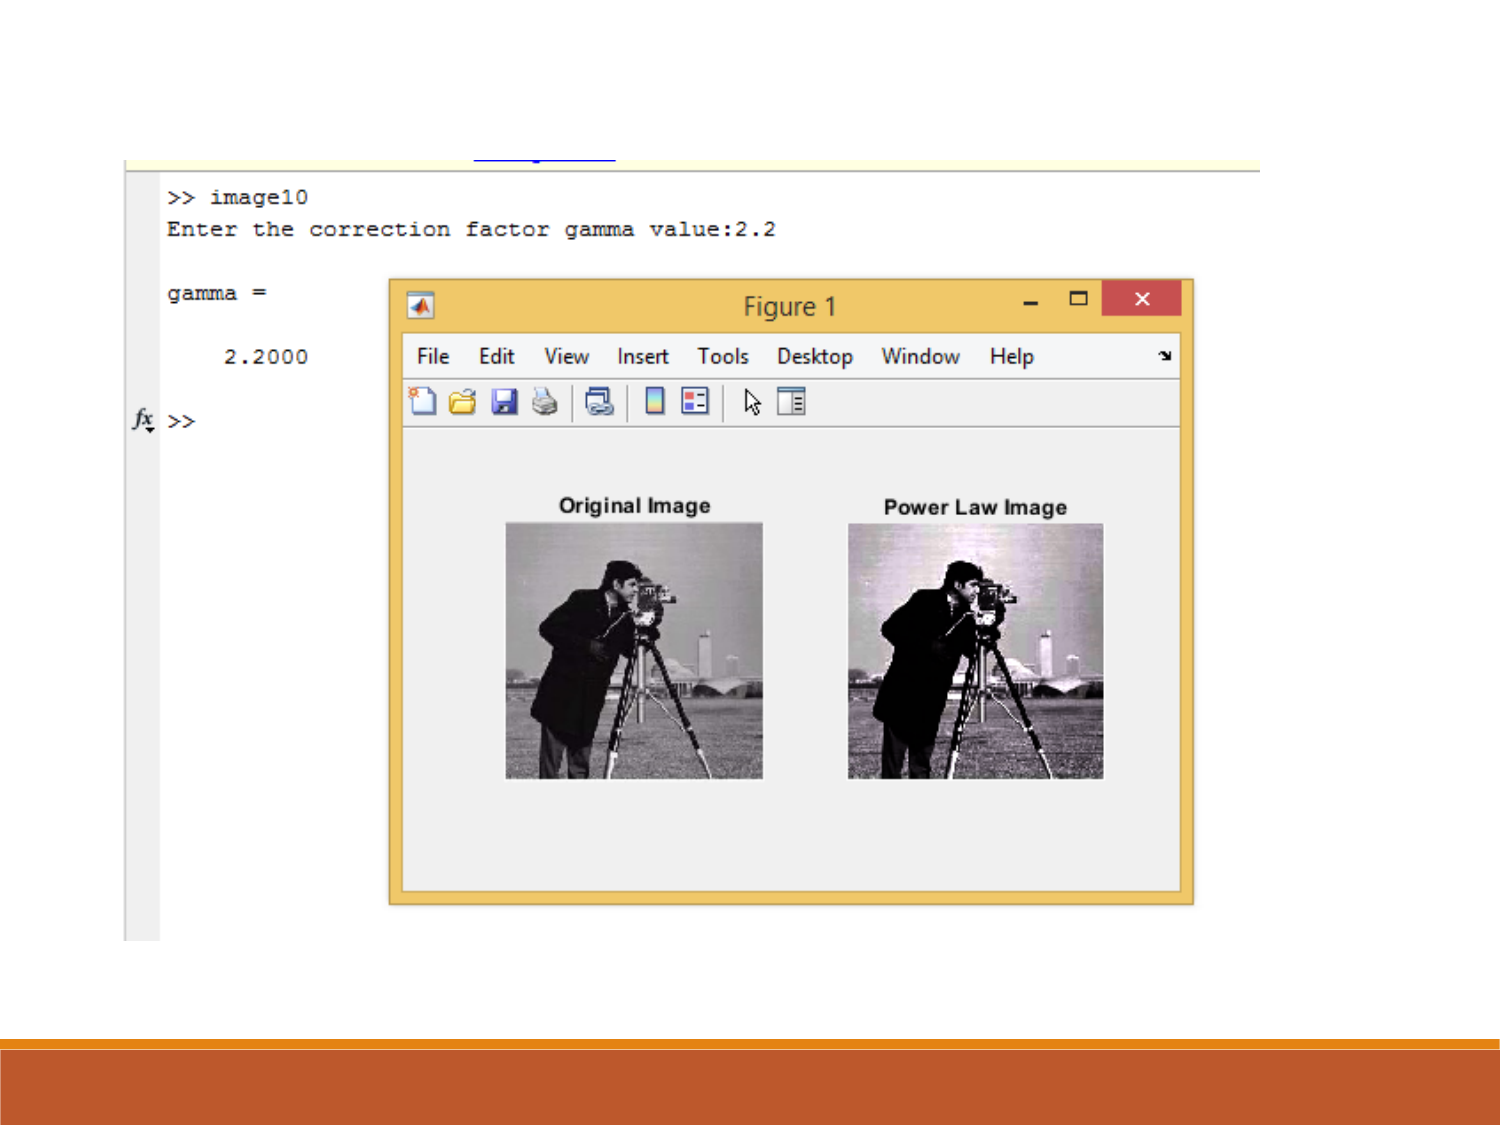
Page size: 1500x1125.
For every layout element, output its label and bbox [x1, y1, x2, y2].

picture [123, 160, 1261, 941]
